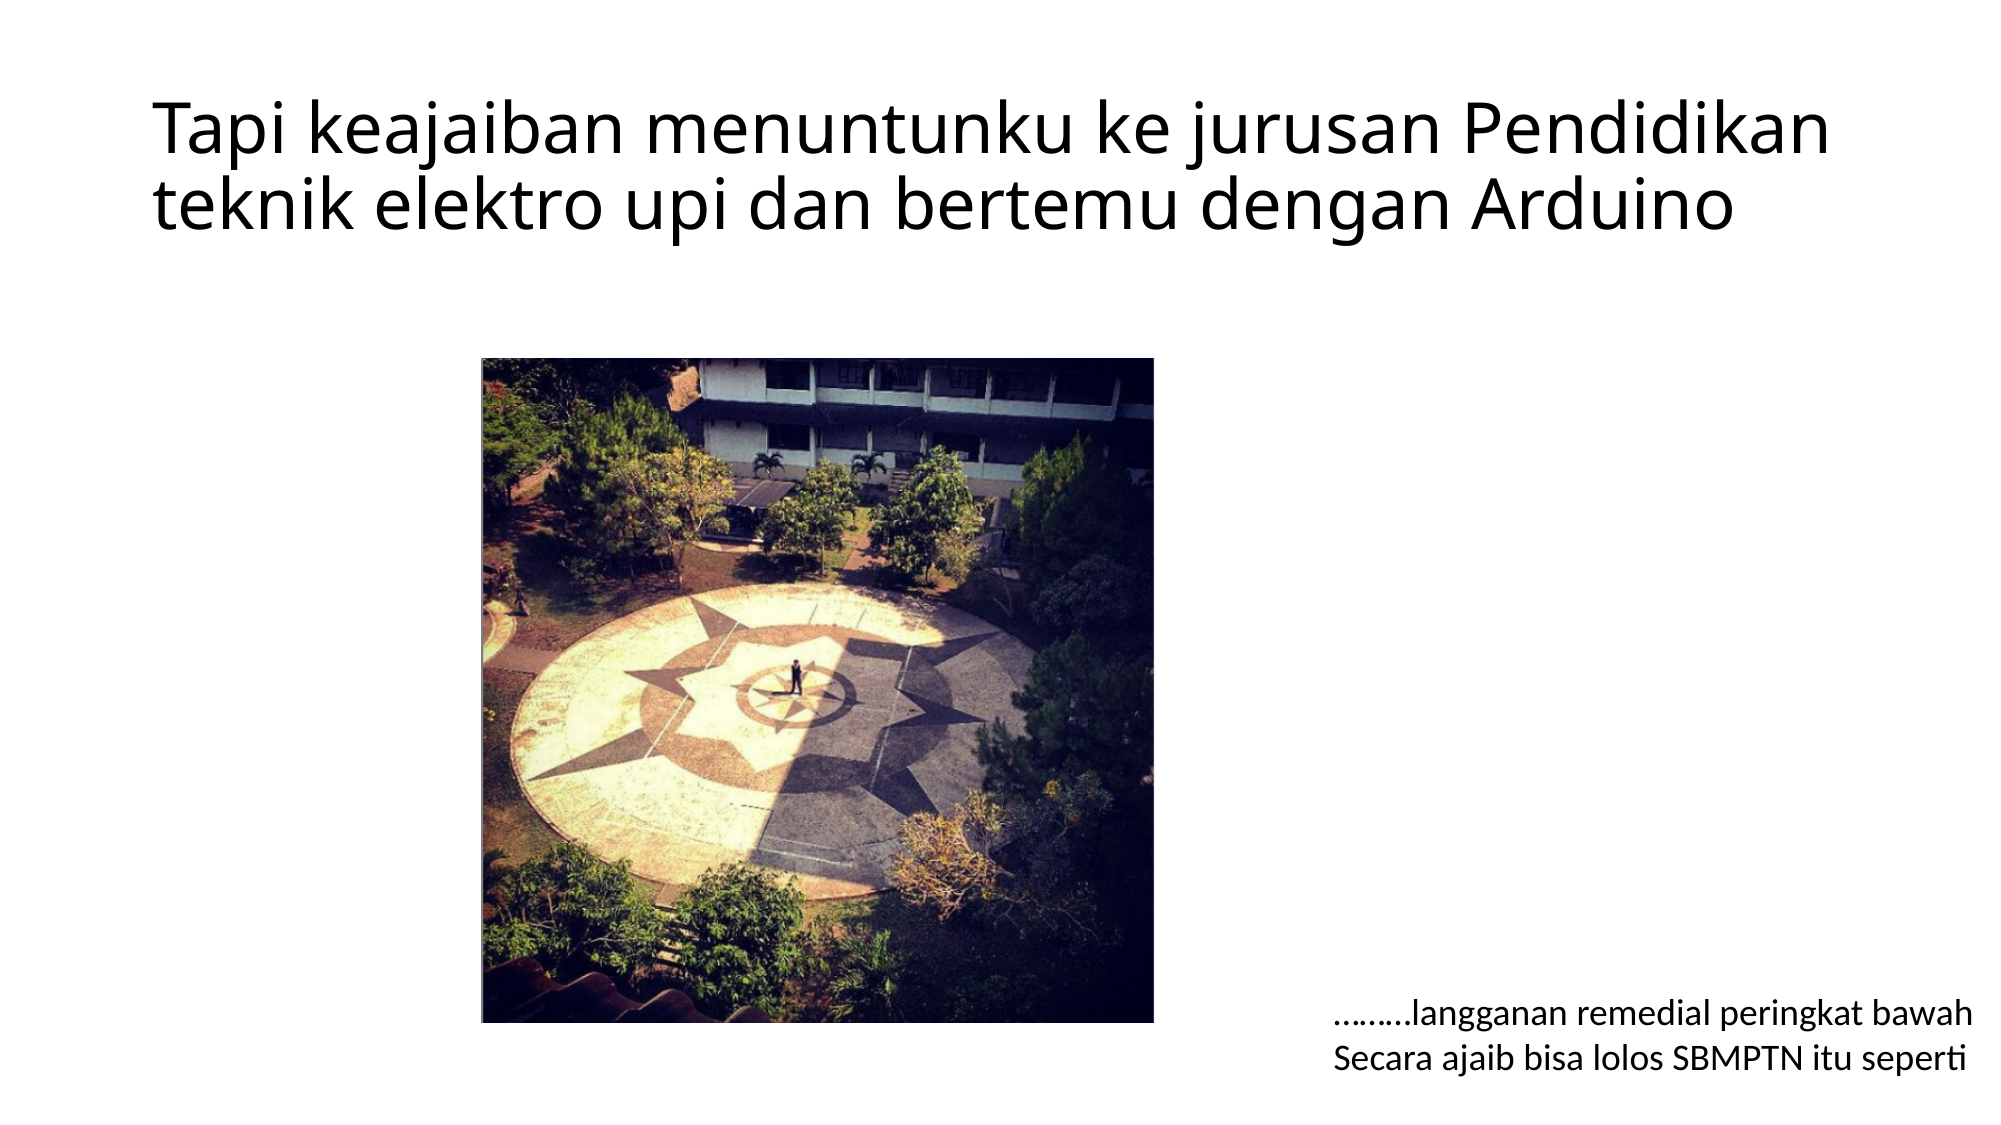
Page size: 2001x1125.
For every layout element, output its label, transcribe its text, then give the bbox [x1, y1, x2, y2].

title Tapi keajaiban menuntunku ke jurusan Pendidikan teknik elektro upi dan bertemu dengan Arduino [137, 59, 1863, 278]
picture [480, 358, 1155, 1023]
text_box ………langganan remedial peringkat bawah Secara ajaib bisa lolos SBMPTN itu seperti [1318, 980, 1998, 1086]
